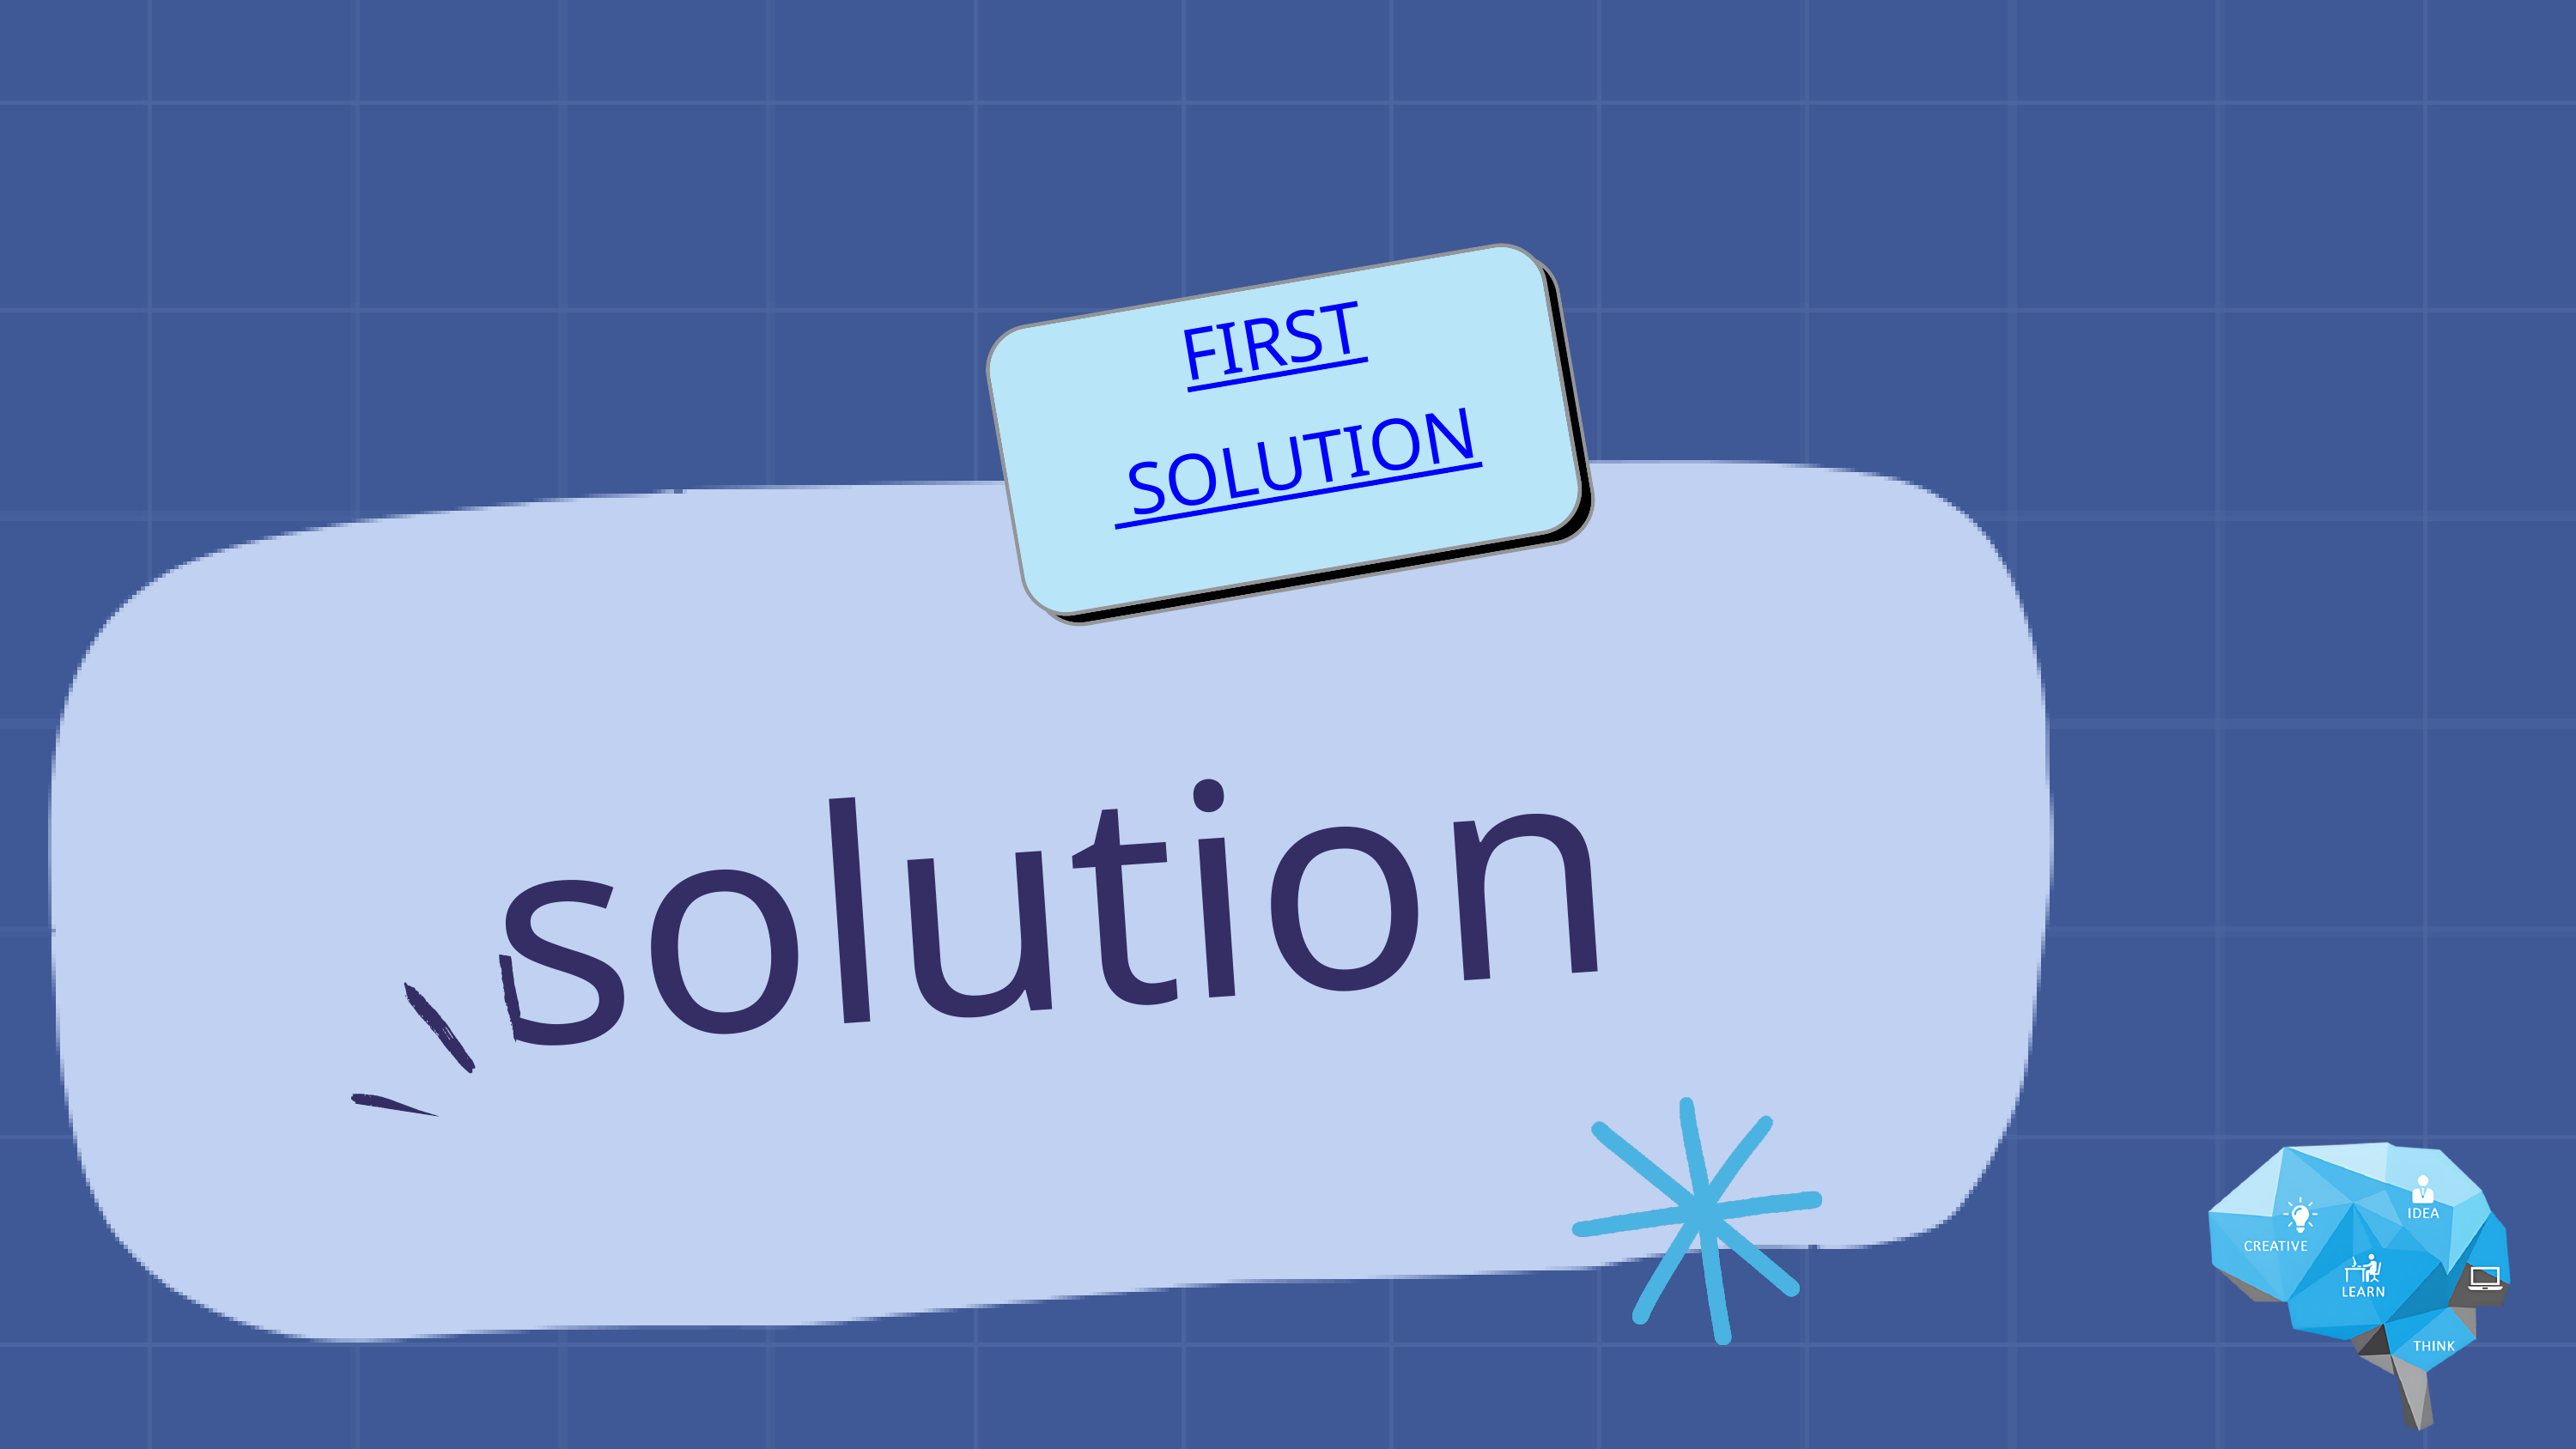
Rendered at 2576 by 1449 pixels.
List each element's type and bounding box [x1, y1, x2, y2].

text_box [1000, 281, 1581, 589]
text_box [0, 0, 2576, 1449]
